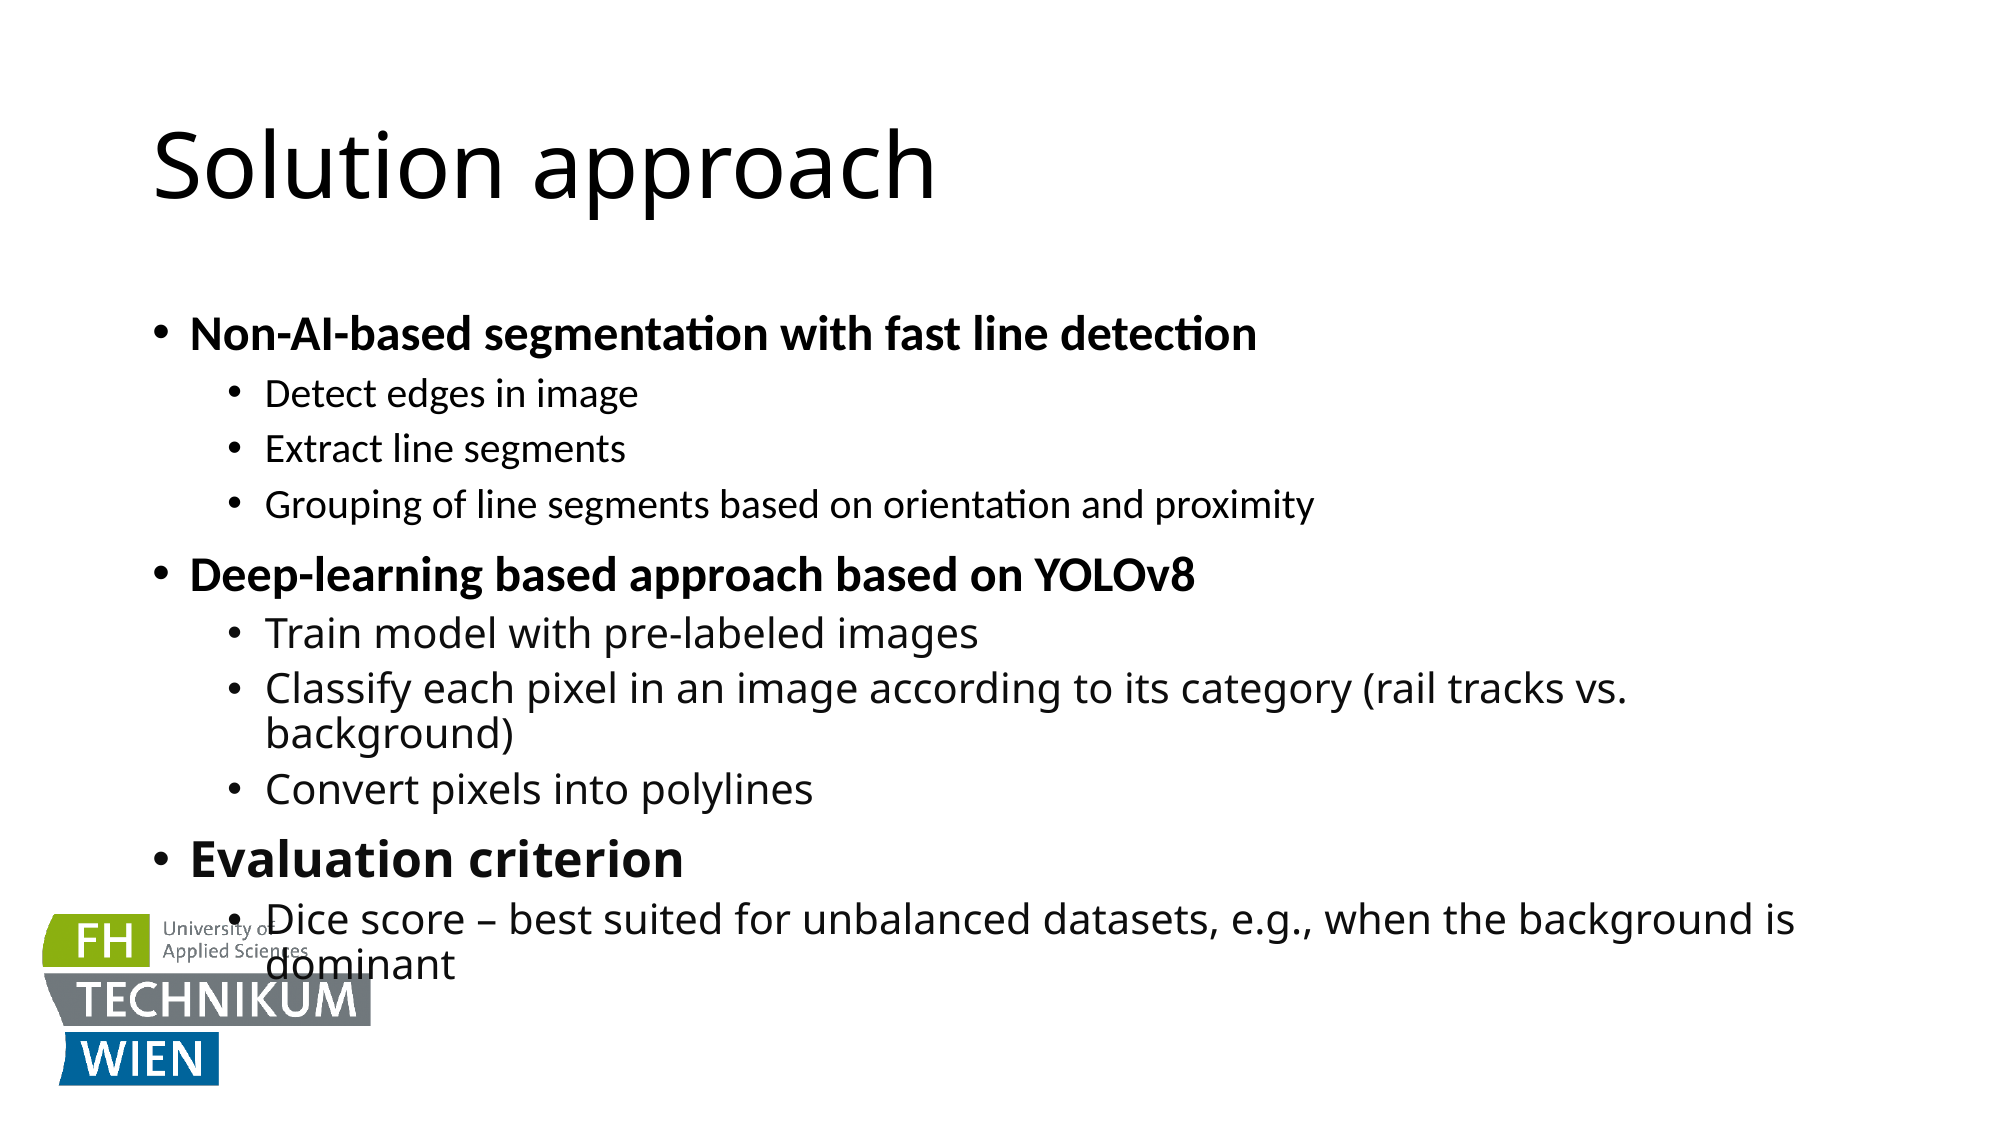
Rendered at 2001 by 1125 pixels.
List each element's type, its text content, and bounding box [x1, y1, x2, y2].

picture [0, 837, 427, 1125]
title Solution approach [137, 59, 1863, 278]
list Non-AI-based segmentation with fast line detection Detect edges in image Extract line segments Grouping of line segments based on orientation and proximity Deep-learning based approach based on YOLOv8 Train model with pre-labeled images Classify each pixel in an image according to its category (rail tracks vs. background) Convert pixels into polylines Evaluation criterion Dice score – best suited for unbalanced datasets, e.g., when the background is dominant [137, 299, 1863, 1014]
